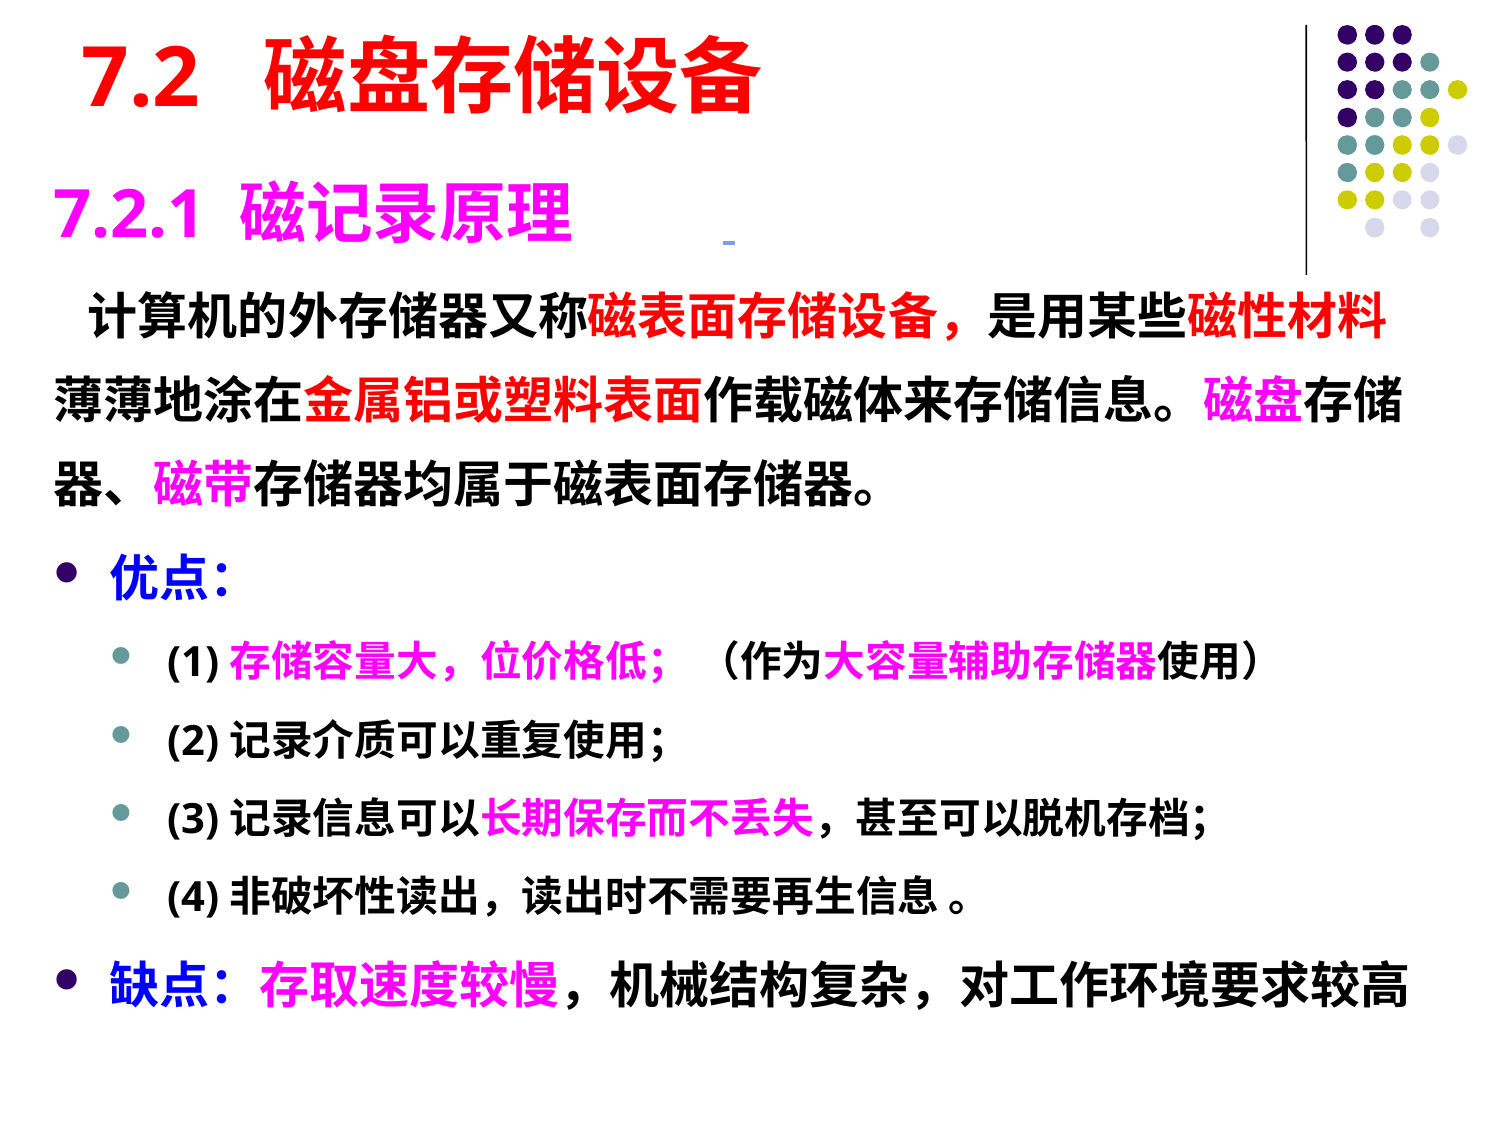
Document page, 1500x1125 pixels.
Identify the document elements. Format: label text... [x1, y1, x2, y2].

title 7.2 磁盘存储设备 [66, 0, 1305, 131]
list 7.2.1 磁记录原理 计算机的外存储器又称磁表面存储设备，是用某些磁性材料薄薄地涂在金属铝或塑料表面作载磁体来存储信息。磁盘存储器、磁带存储器均属于磁表面存储器。 优点： (1)存储容量大，位价格低； （作为大容量辅助存储器使用） (2)记录介质可以重复使用； (3)记录信息可以长期保存而不丢失，甚至可以脱机存档； (4)非破坏性读出，读出时不需要再生信息 。 缺点：存取速度较慢，机械结构复杂，对工作环境要求较高 [38, 131, 1450, 856]
